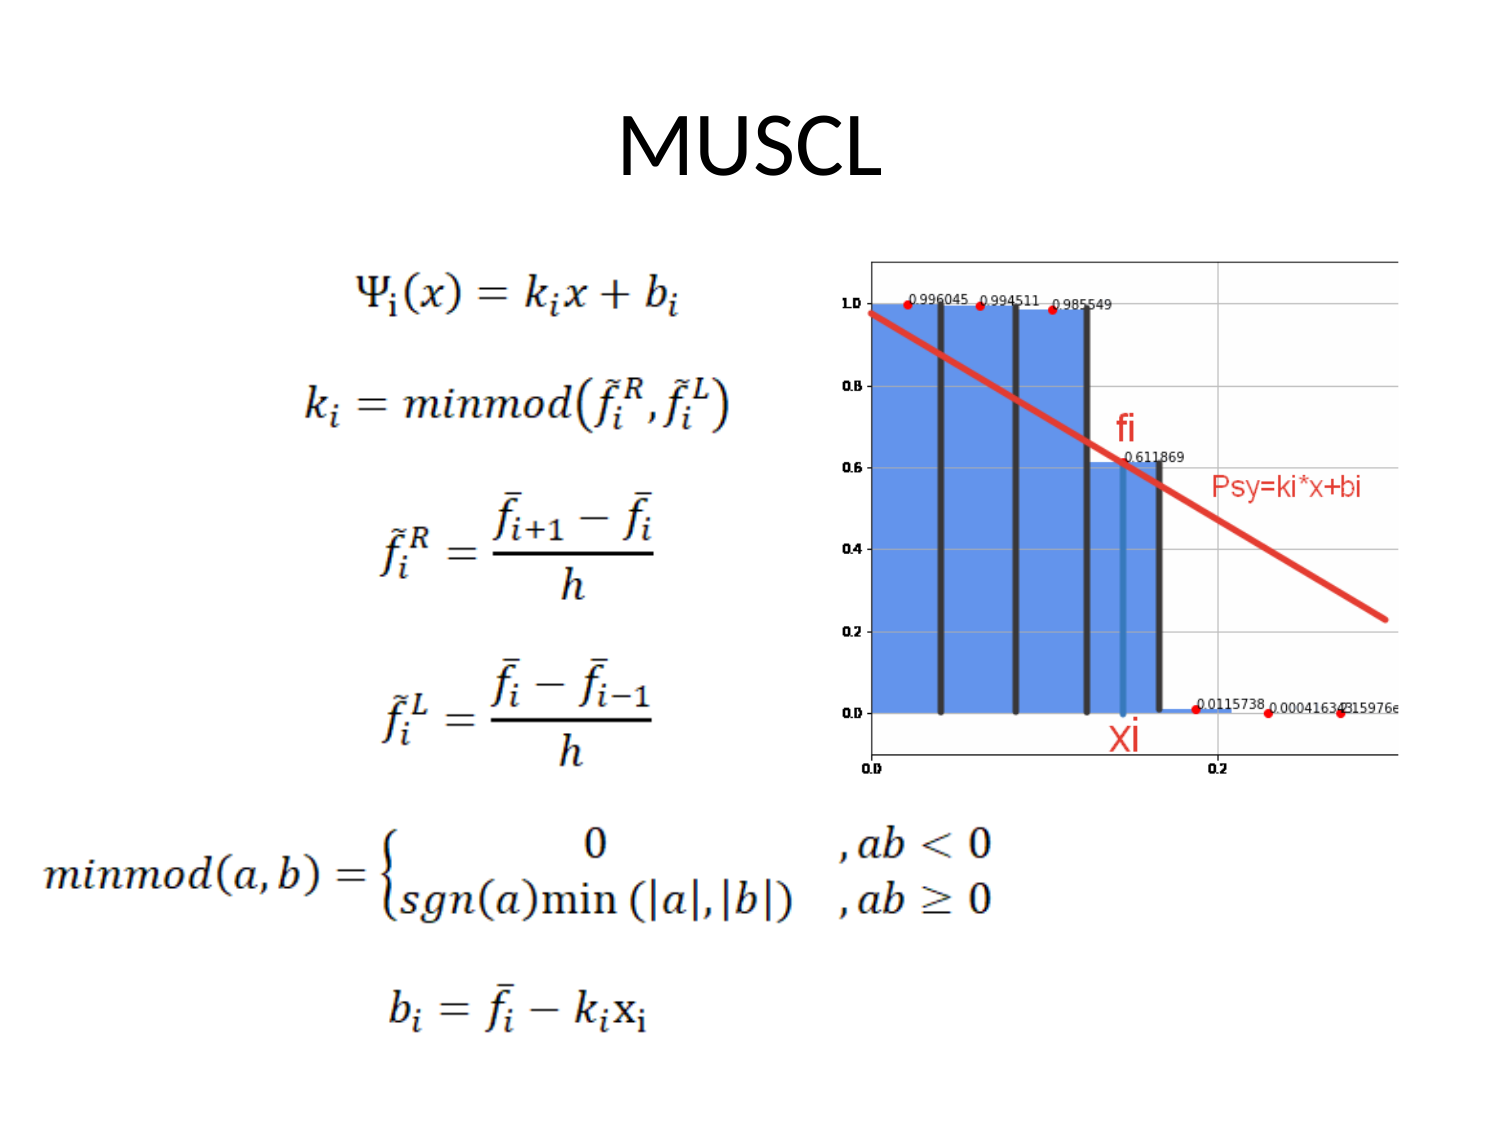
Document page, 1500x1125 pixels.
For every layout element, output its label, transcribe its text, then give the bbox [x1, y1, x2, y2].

text_box MUSCL [74, 45, 1425, 233]
picture [14, 223, 1401, 1066]
